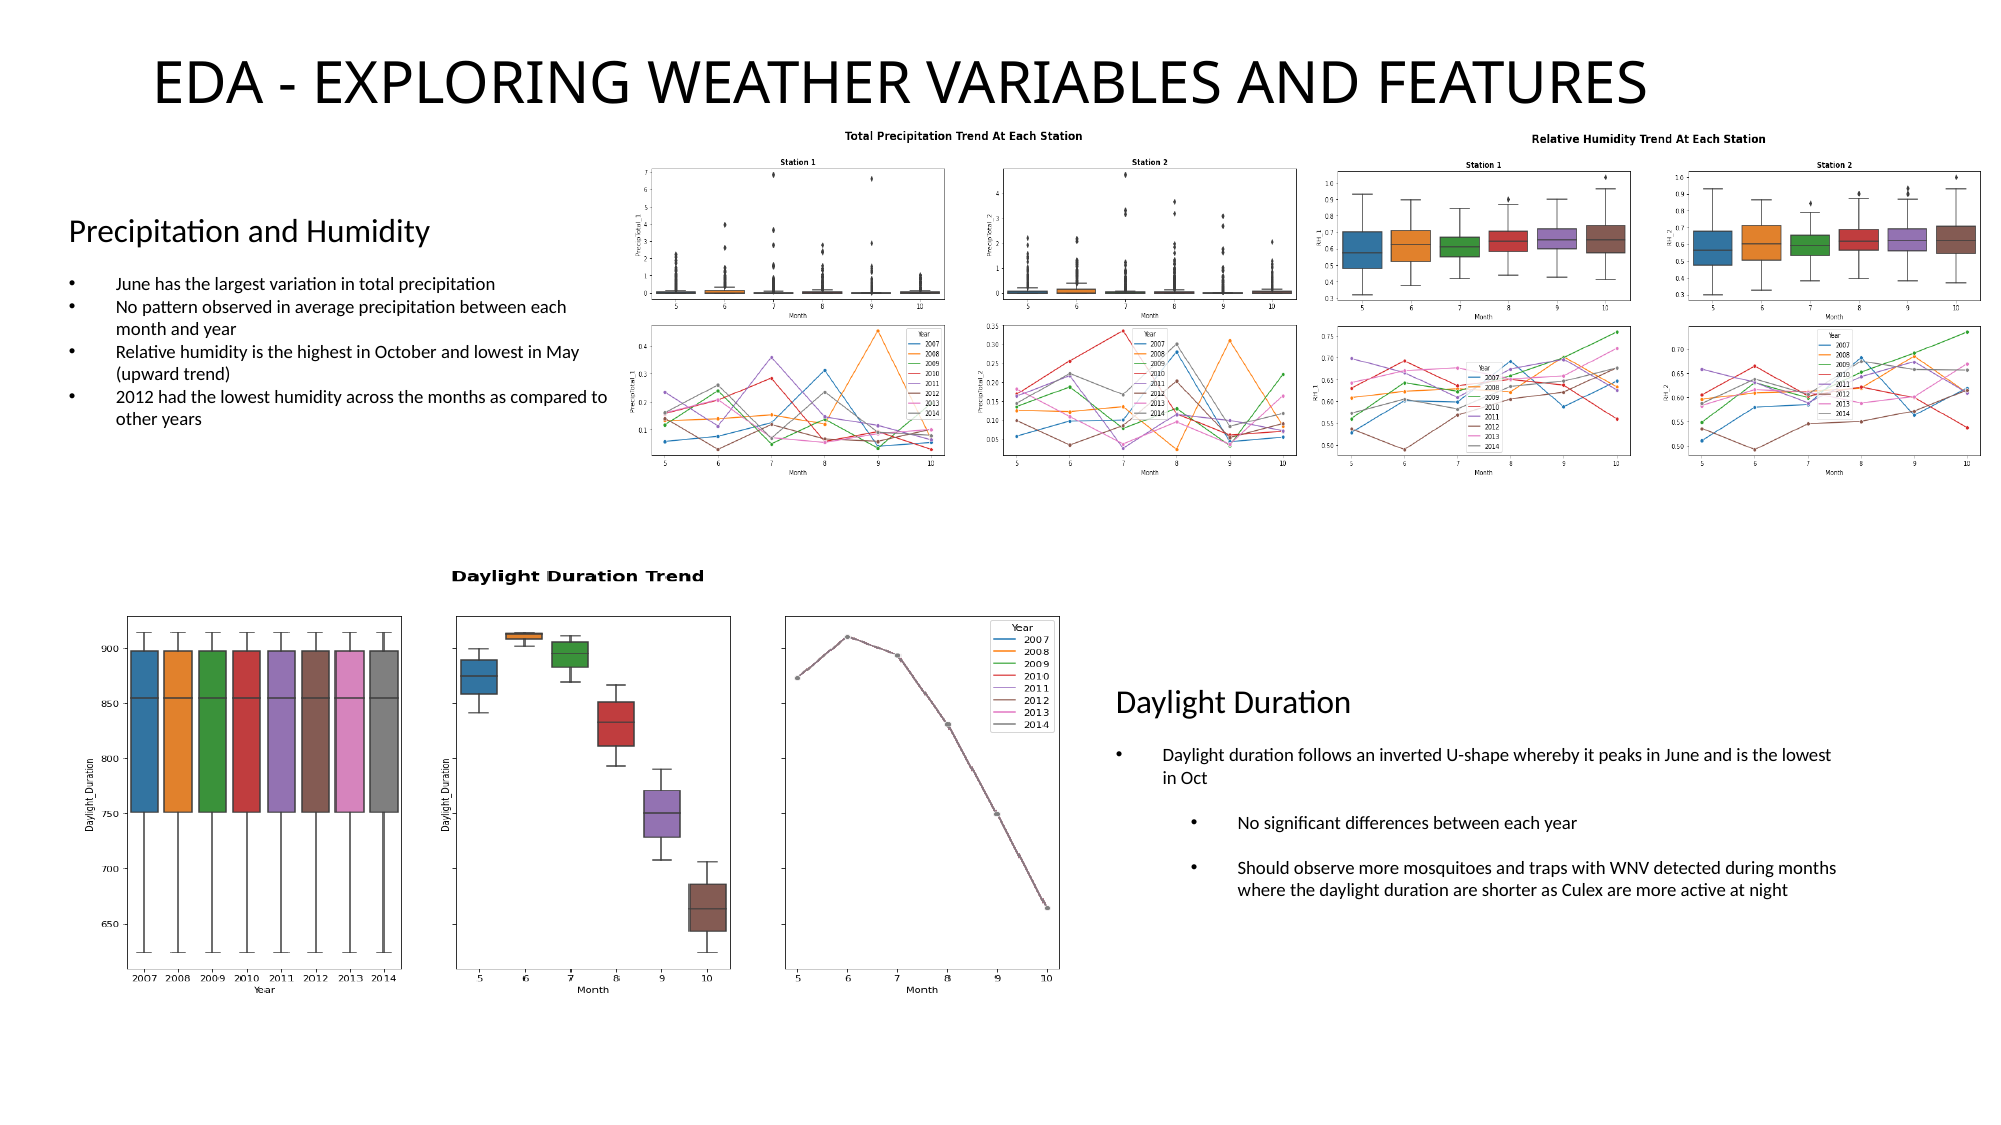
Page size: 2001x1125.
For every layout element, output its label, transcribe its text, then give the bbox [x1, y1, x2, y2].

text_box Precipitation and Humidity June has the largest variation in total precipitation No pattern observed in average precipitation between each month and year Relative humidity is the highest in October and lowest in May (upward trend) 2012 had the lowest humidity across the months as compared to other years [53, 201, 625, 437]
text_box Daylight Duration Daylight duration follows an inverted U-shape whereby it peaks in June and is the lowest in Oct No significant differences between each year Should observe more mosquitoes and traps with WNV detected during months where the daylight duration are shorter as Culex are more active at night [1100, 673, 1863, 908]
picture [77, 564, 1067, 999]
title EDA - EXPLORING WEATHER VARIABLES AND FEATURES [137, 41, 1863, 129]
picture [1308, 129, 1984, 480]
picture [625, 125, 1300, 480]
